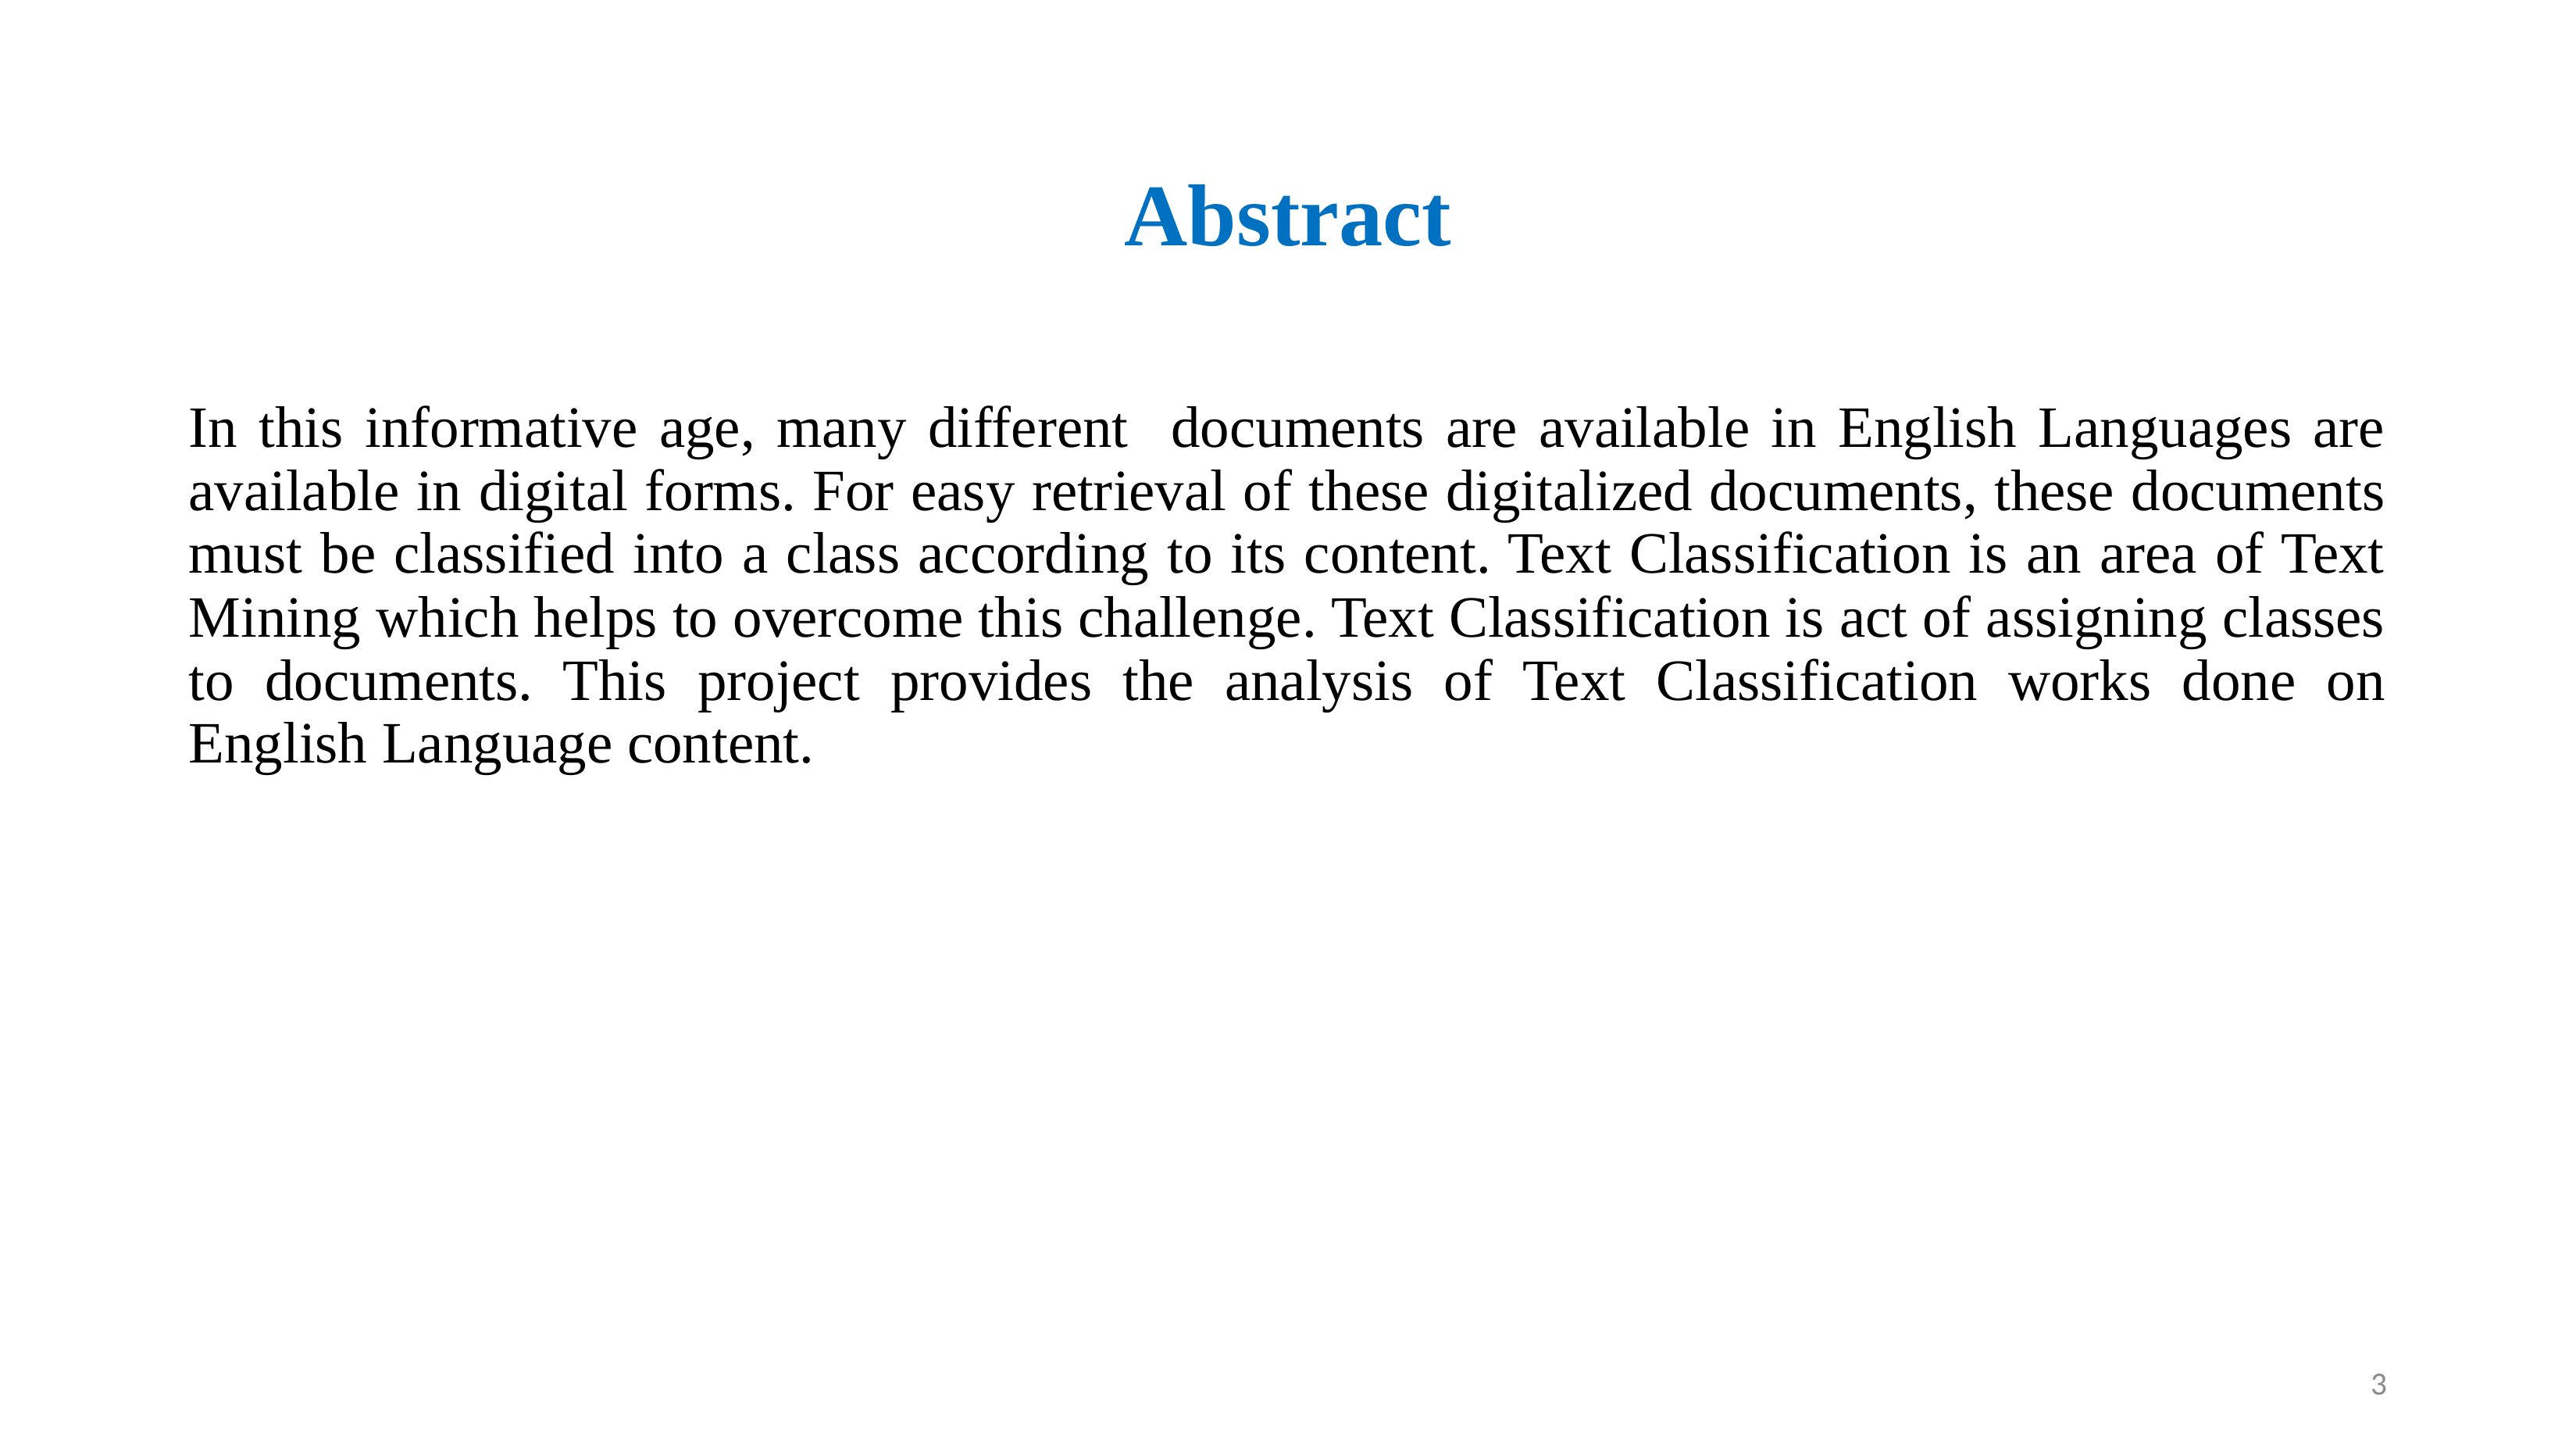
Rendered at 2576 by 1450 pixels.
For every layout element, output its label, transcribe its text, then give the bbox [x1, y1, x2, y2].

title Abstract [177, 77, 2399, 358]
list In this informative age, many different documents are available in English Languages are available in digital forms. For easy retrieval of these digitalized documents, these documents must be classified into a class according to its content. Text Classification is an area of Text Mining which helps to overcome this challenge. Text Classification is act of assigning classes to documents. This project provides the analysis of Text Classification works done on English Language content. [177, 390, 2399, 1310]
slide_number 3 [1819, 1343, 2399, 1421]
